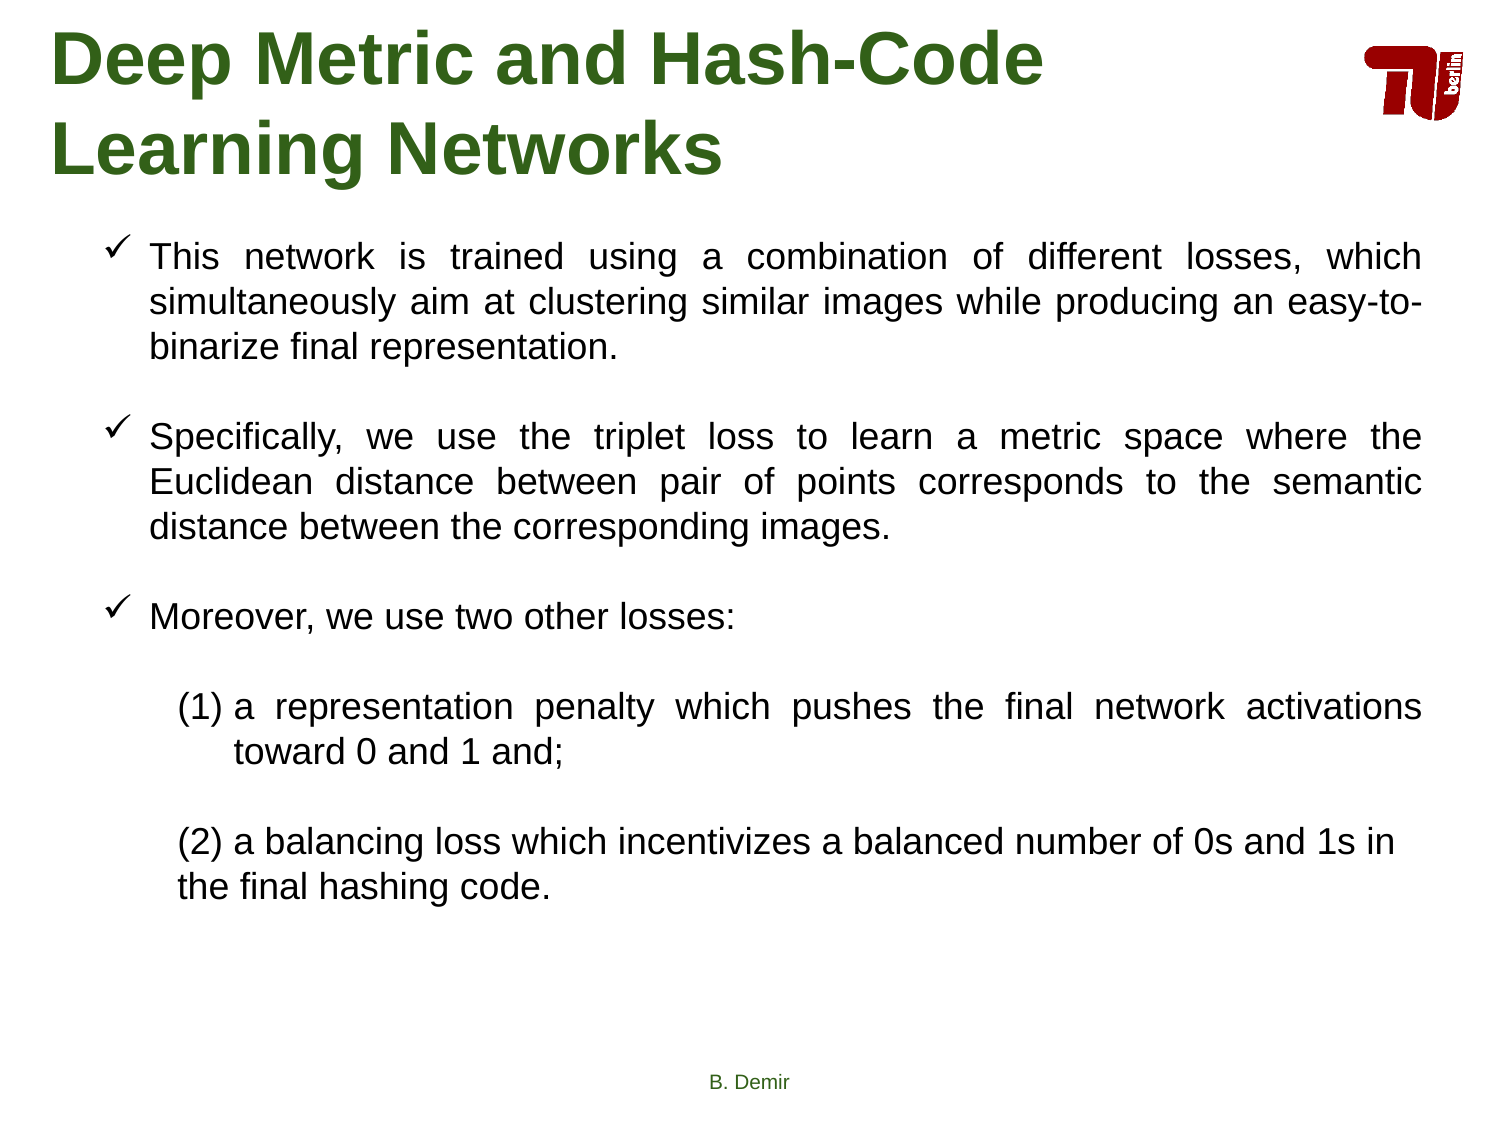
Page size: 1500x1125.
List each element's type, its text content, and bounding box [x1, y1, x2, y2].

picture [1362, 45, 1465, 121]
text_box This network is trained using a combination of different losses, which simultaneously aim at clustering similar images while producing an easy-to-binarize final representation. Specifically, we use the triplet loss to learn a metric space where the Euclidean distance between pair of points corresponds to the semantic distance between the corresponding images. Moreover, we use two other losses: a representation penalty which pushes the final network activations toward 0 and 1 and; (2) a balancing loss which incentivizes a balanced number of 0s and 1s in the final hashing code. [87, 224, 1438, 915]
title Deep Metric and Hash-Code Learning Networks [34, 53, 1248, 147]
text_box B. Demir [507, 1061, 992, 1122]
